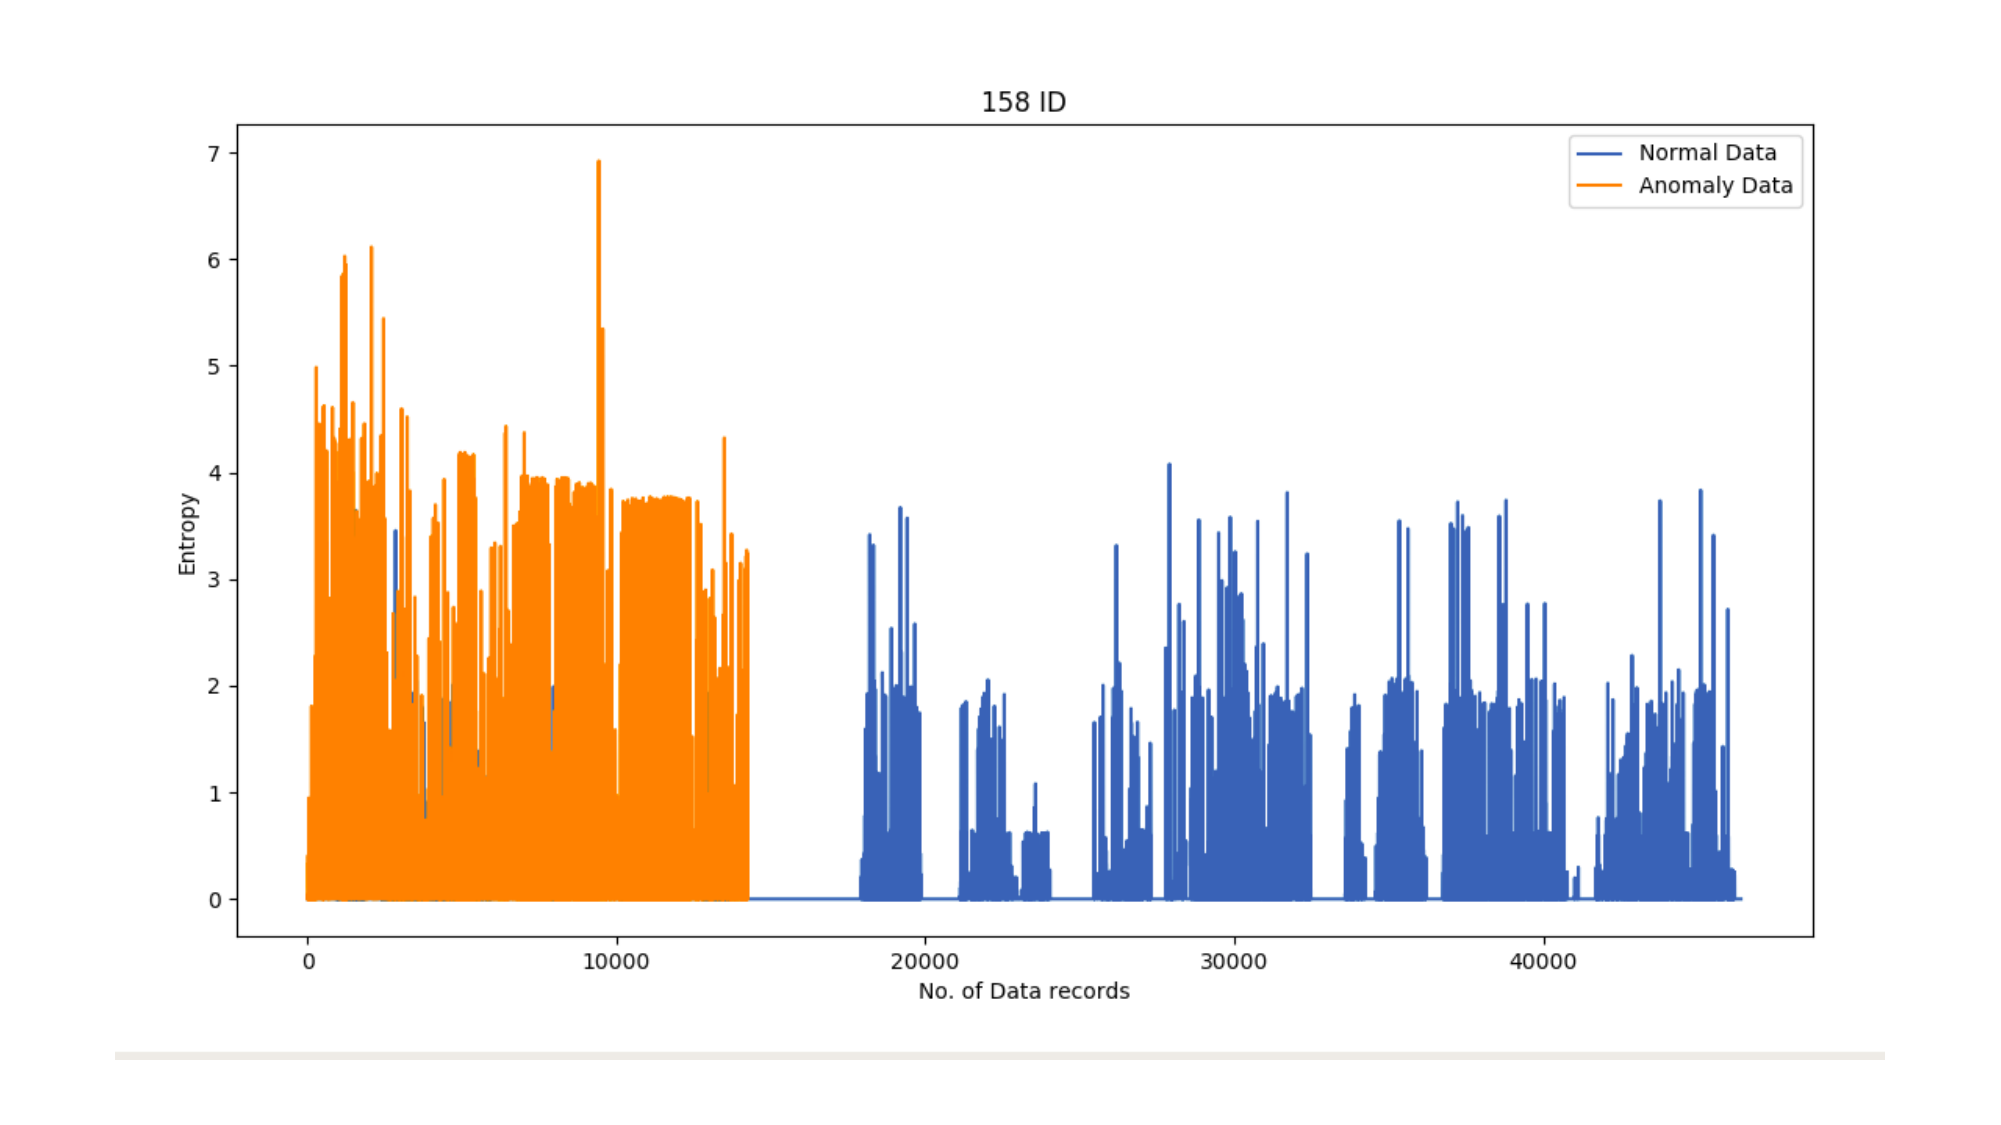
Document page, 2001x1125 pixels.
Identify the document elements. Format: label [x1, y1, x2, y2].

picture [115, 65, 1885, 1060]
